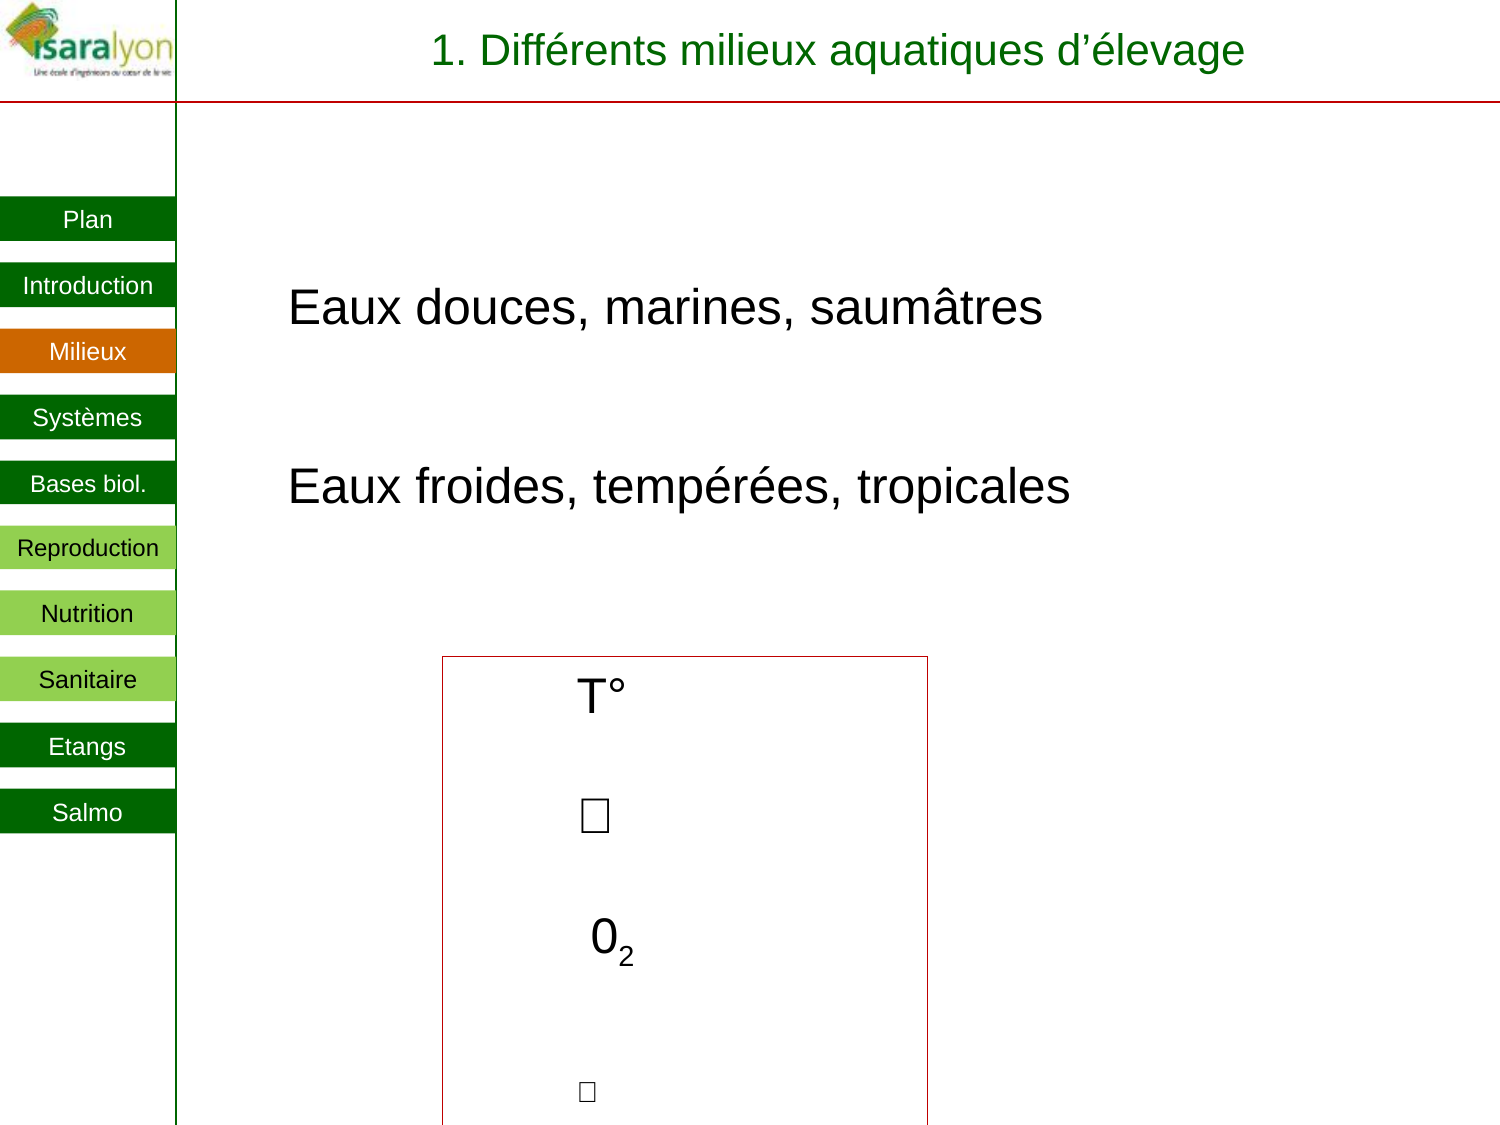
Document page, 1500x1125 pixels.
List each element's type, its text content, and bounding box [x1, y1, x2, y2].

text_box Plan [0, 196, 171, 241]
text_box 1. Différents milieux aquatiques d’élevage [206, 13, 1471, 84]
text_box Nutrition [0, 590, 171, 636]
text_box Bases biol. [0, 460, 171, 505]
text_box Milieux [0, 328, 171, 374]
text_box Salmo [0, 788, 171, 834]
text_box Systèmes [0, 394, 171, 440]
text_box Reproduction [0, 525, 171, 570]
picture [0, 0, 175, 81]
picture [177, 0, 181, 81]
text_box Etangs [0, 722, 171, 768]
text_box Sanitaire [0, 656, 171, 702]
list Eaux douces, marines, saumâtres [272, 278, 1195, 350]
text_box T°  02  Salinité  [442, 656, 928, 1125]
text_box Introduction [0, 262, 171, 308]
text_box Eaux froides, tempérées, tropicales [273, 446, 1230, 518]
